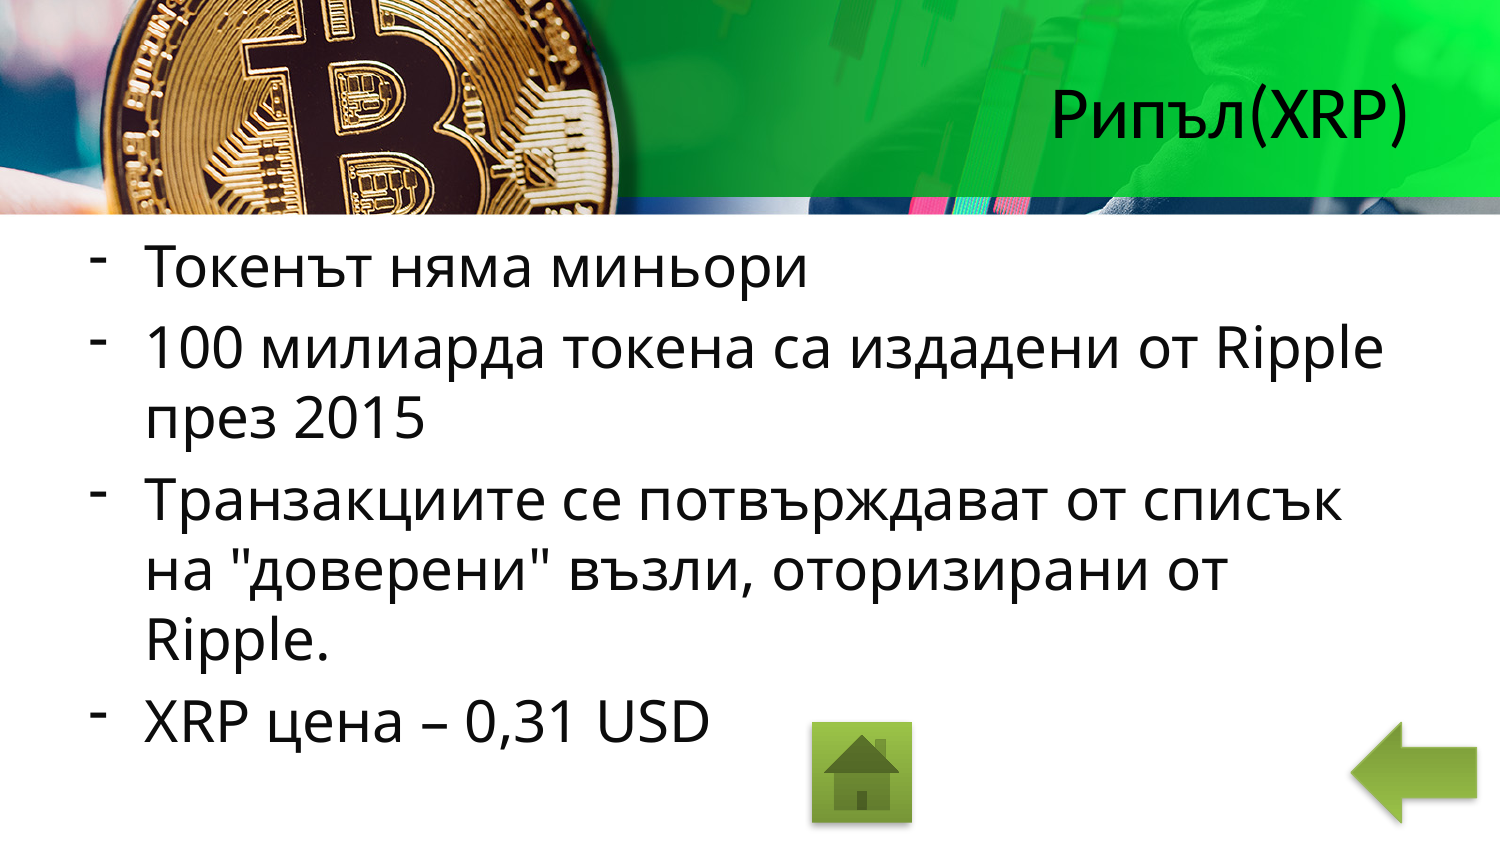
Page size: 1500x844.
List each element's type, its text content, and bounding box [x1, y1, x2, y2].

list Токенът няма миньори 100 милиарда токена са издадени от Ripple през 2015 Транзакциите се потвърждават от списък на "доверени" възли, оторизирани от Ripple. XRP цена – 0,31 USD [73, 221, 1427, 798]
text_box [1350, 721, 1478, 824]
text_box [811, 722, 912, 823]
picture [0, 0, 1500, 844]
picture [69, 102, 73, 113]
title Рипъл(XRP) [73, 46, 1427, 172]
